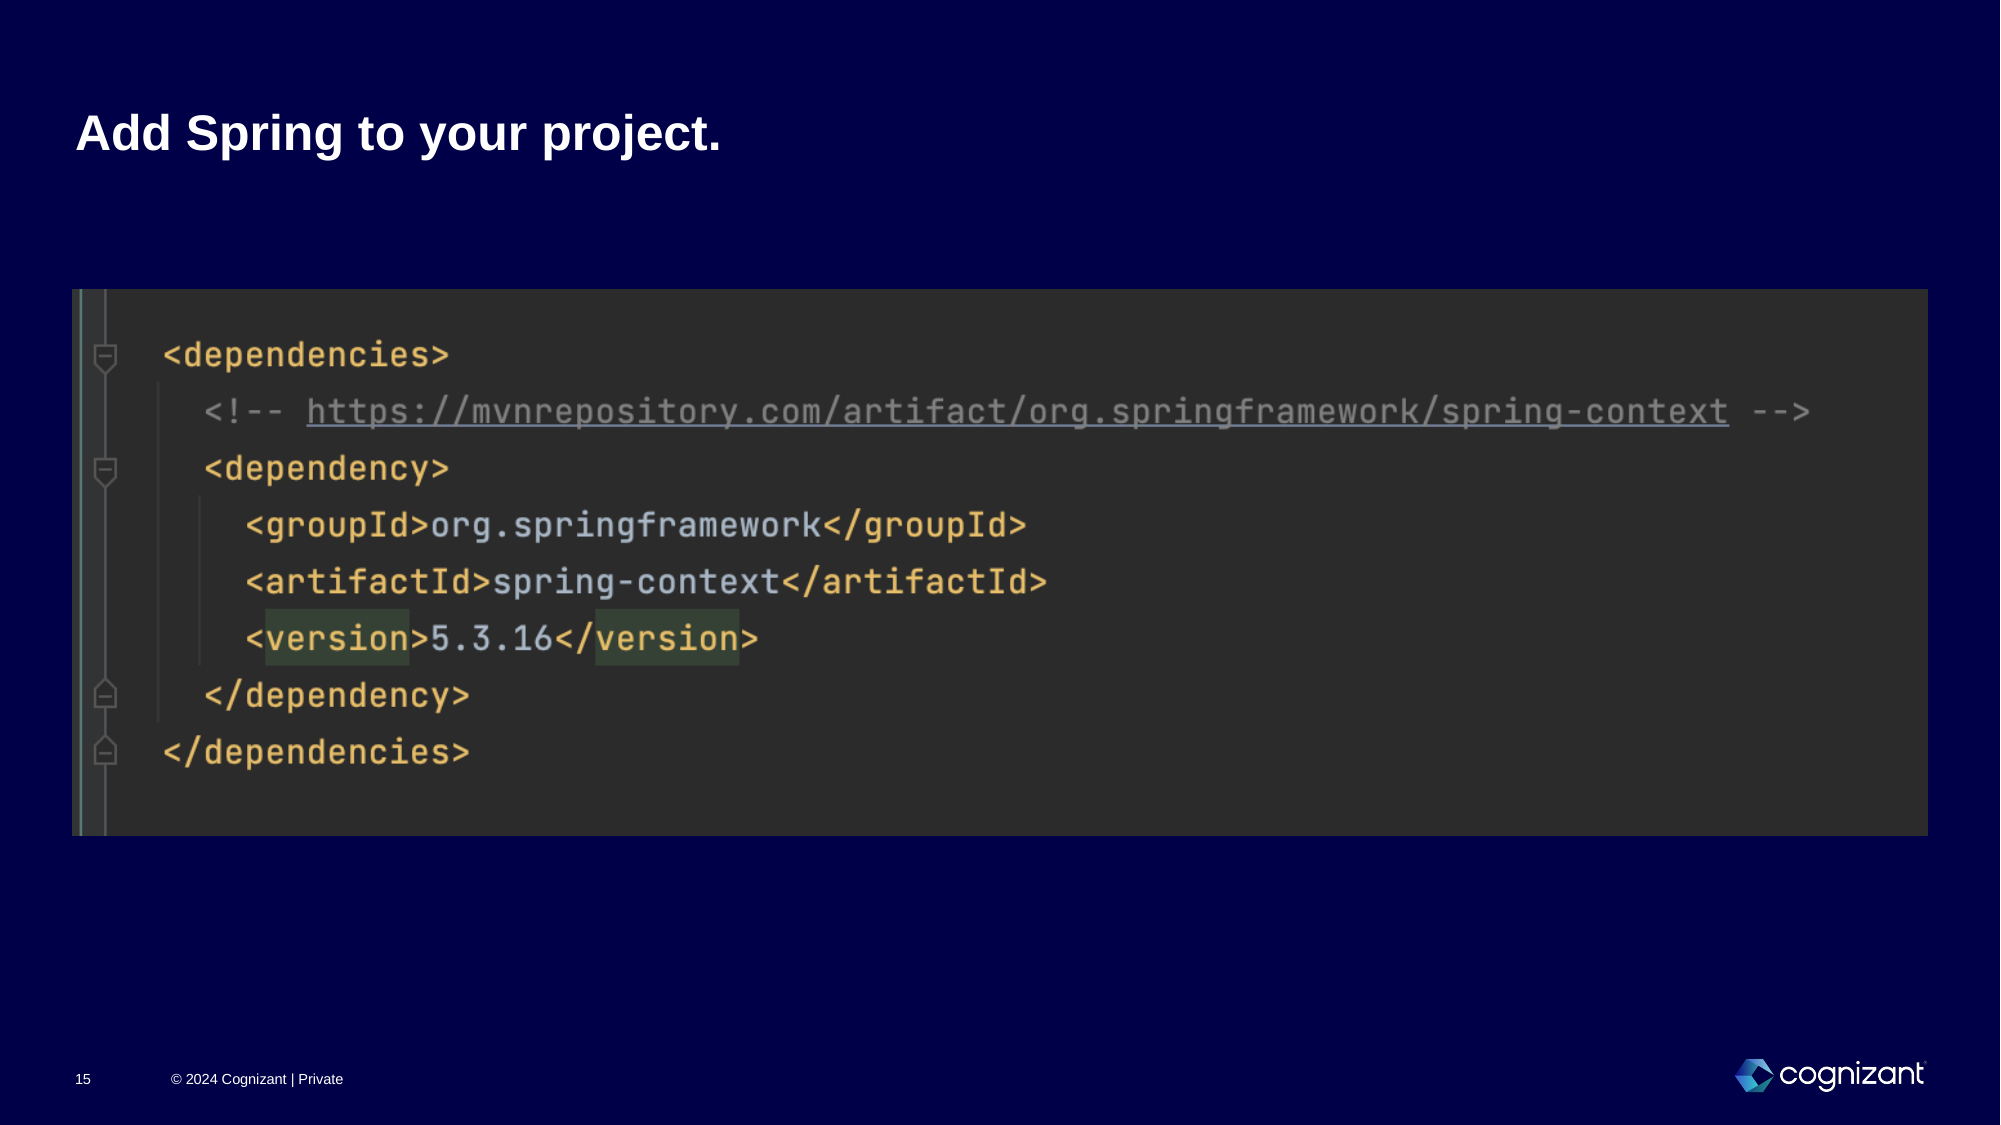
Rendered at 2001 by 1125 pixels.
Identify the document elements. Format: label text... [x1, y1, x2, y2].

footer © 2024 Cognizant | Private [171, 1056, 471, 1088]
title Add Spring to your project. [75, 91, 1848, 142]
slide_number 15 [75, 1056, 133, 1088]
picture [1717, 1042, 1941, 1109]
picture [72, 289, 1928, 836]
